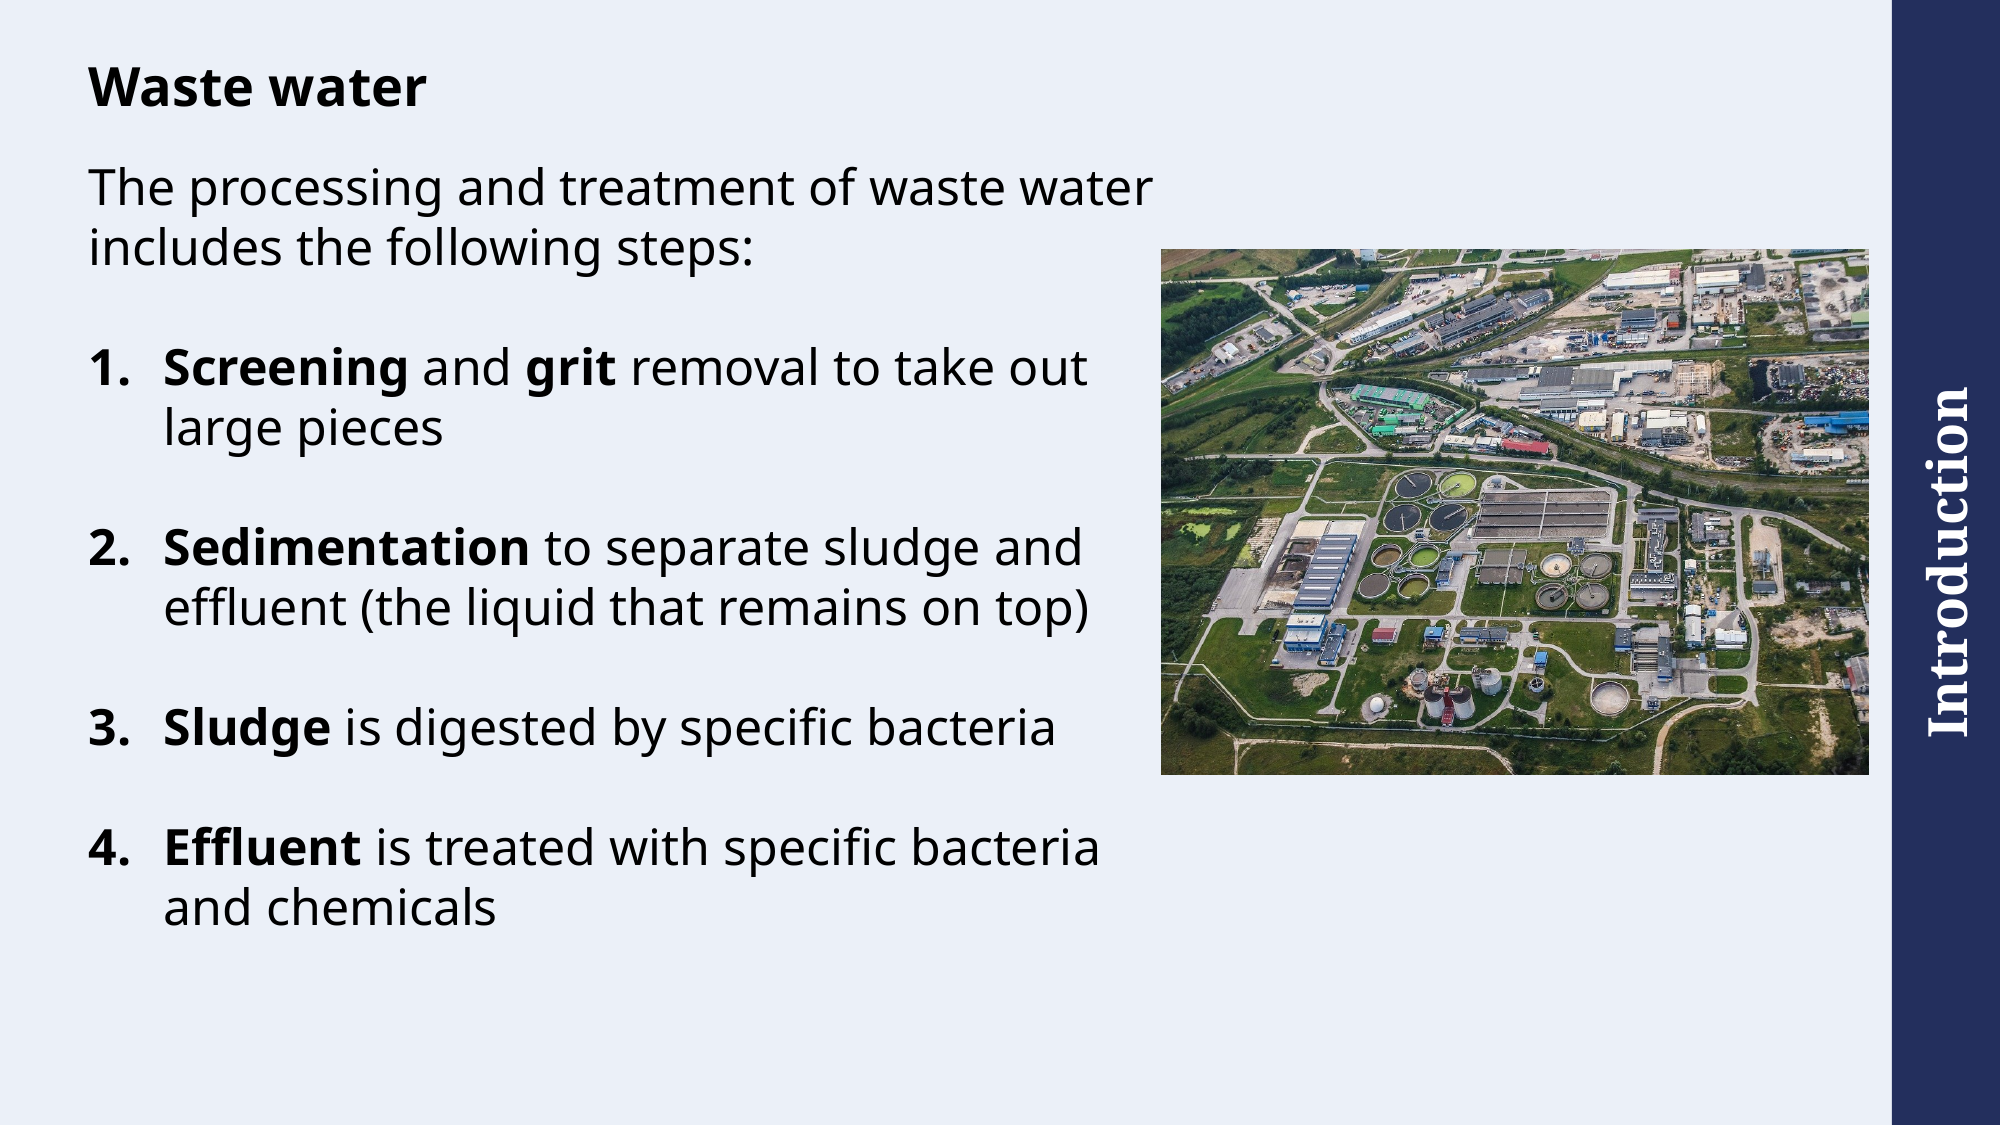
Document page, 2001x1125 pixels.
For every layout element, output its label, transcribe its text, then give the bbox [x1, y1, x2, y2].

picture [1161, 249, 1869, 775]
title Waste water [88, 0, 1831, 119]
text_box The processing and treatment of waste water includes the following steps: Screening and grit removal to take out large pieces Sedimentation to separate sludge and effluent (the liquid that remains on top) Sludge is digested by specific bacteria Effluent is treated with specific bacteria and chemicals [88, 155, 1204, 996]
